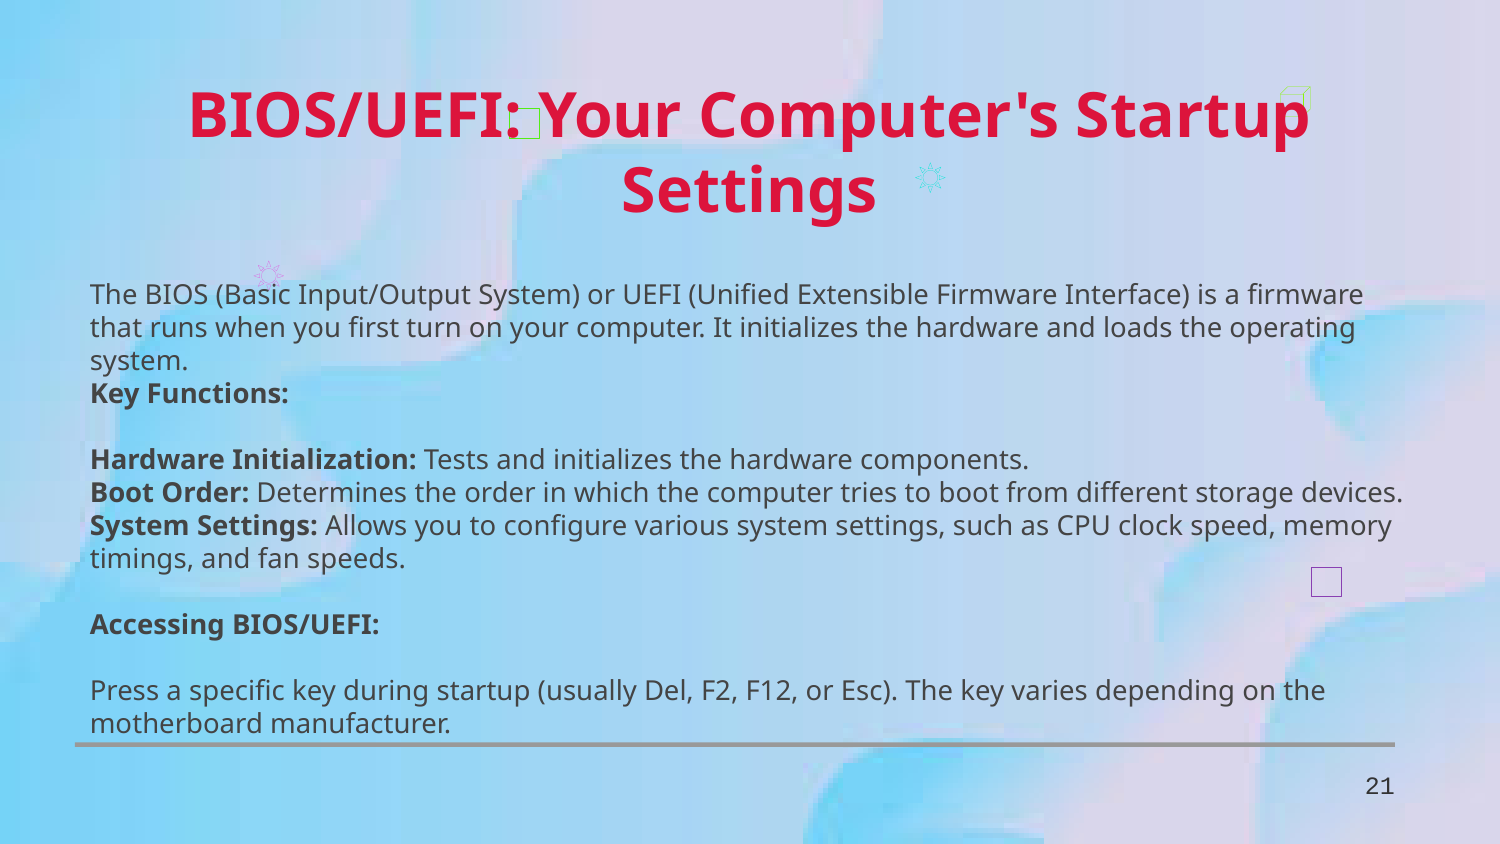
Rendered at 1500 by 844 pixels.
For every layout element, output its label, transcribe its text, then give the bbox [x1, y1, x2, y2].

text_box [258, 265, 280, 270]
text_box The BIOS (Basic Input/Output System) or UEFI (Unified Extensible Firmware Interface) is a firmware that runs when you first turn on your computer. It initializes the hardware and loads the operating system. Key Functions: Hardware Initialization: Tests and initializes the hardware components. Boot Order: Determines the order in which the computer tries to boot from different storage devices. System Settings: Allows you to configure various system settings, such as CPU clock speed, memory timings, and fan speeds. Accessing BIOS/UEFI: Press a specific key during startup (usually Del, F2, F12, or Esc). The key varies depending on the motherboard manufacturer. [74, 270, 1425, 777]
picture [0, 0, 1500, 844]
text_box BIOS/UEFI: Your Computer's Startup Settings [74, 74, 1425, 225]
text_box [74, 742, 1395, 747]
